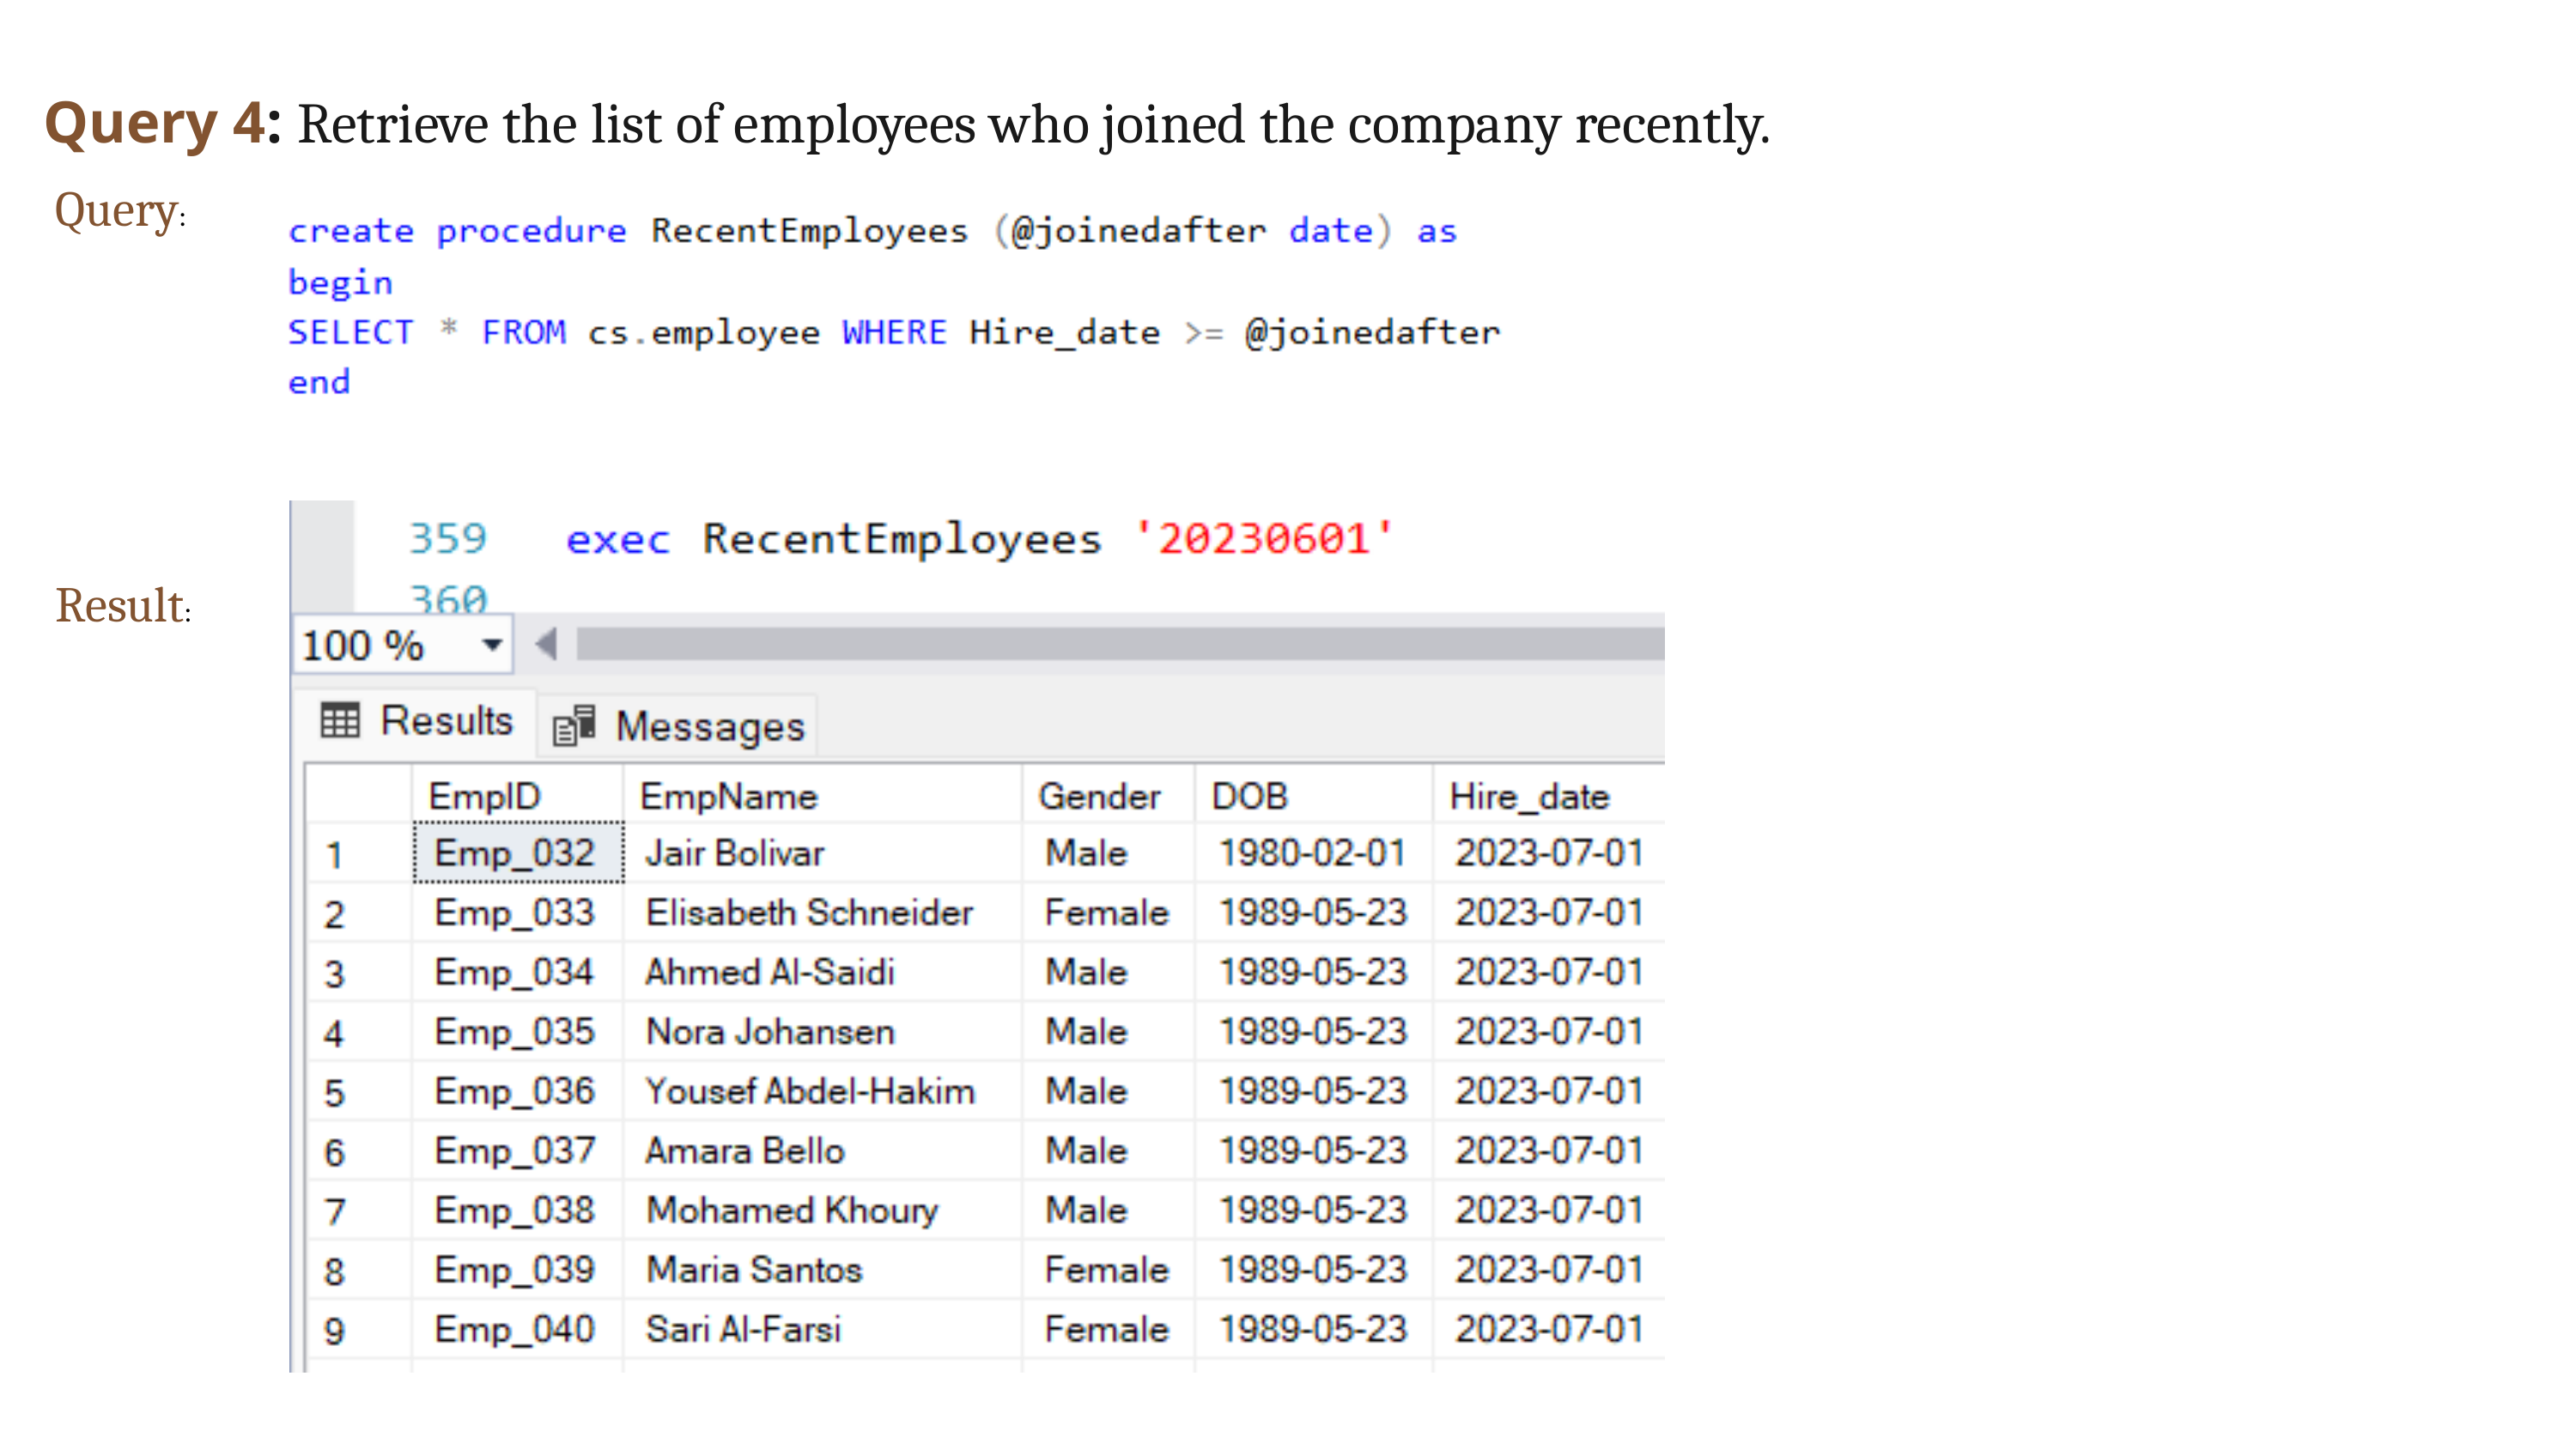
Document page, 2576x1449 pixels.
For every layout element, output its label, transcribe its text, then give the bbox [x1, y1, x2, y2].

text_box Result: [43, 565, 285, 639]
text_box Query 4: Retrieve the list of employees who joined the company recently. [43, 0, 2533, 155]
picture [289, 500, 1665, 1373]
picture [264, 180, 1543, 453]
text_box Query: [43, 169, 708, 242]
